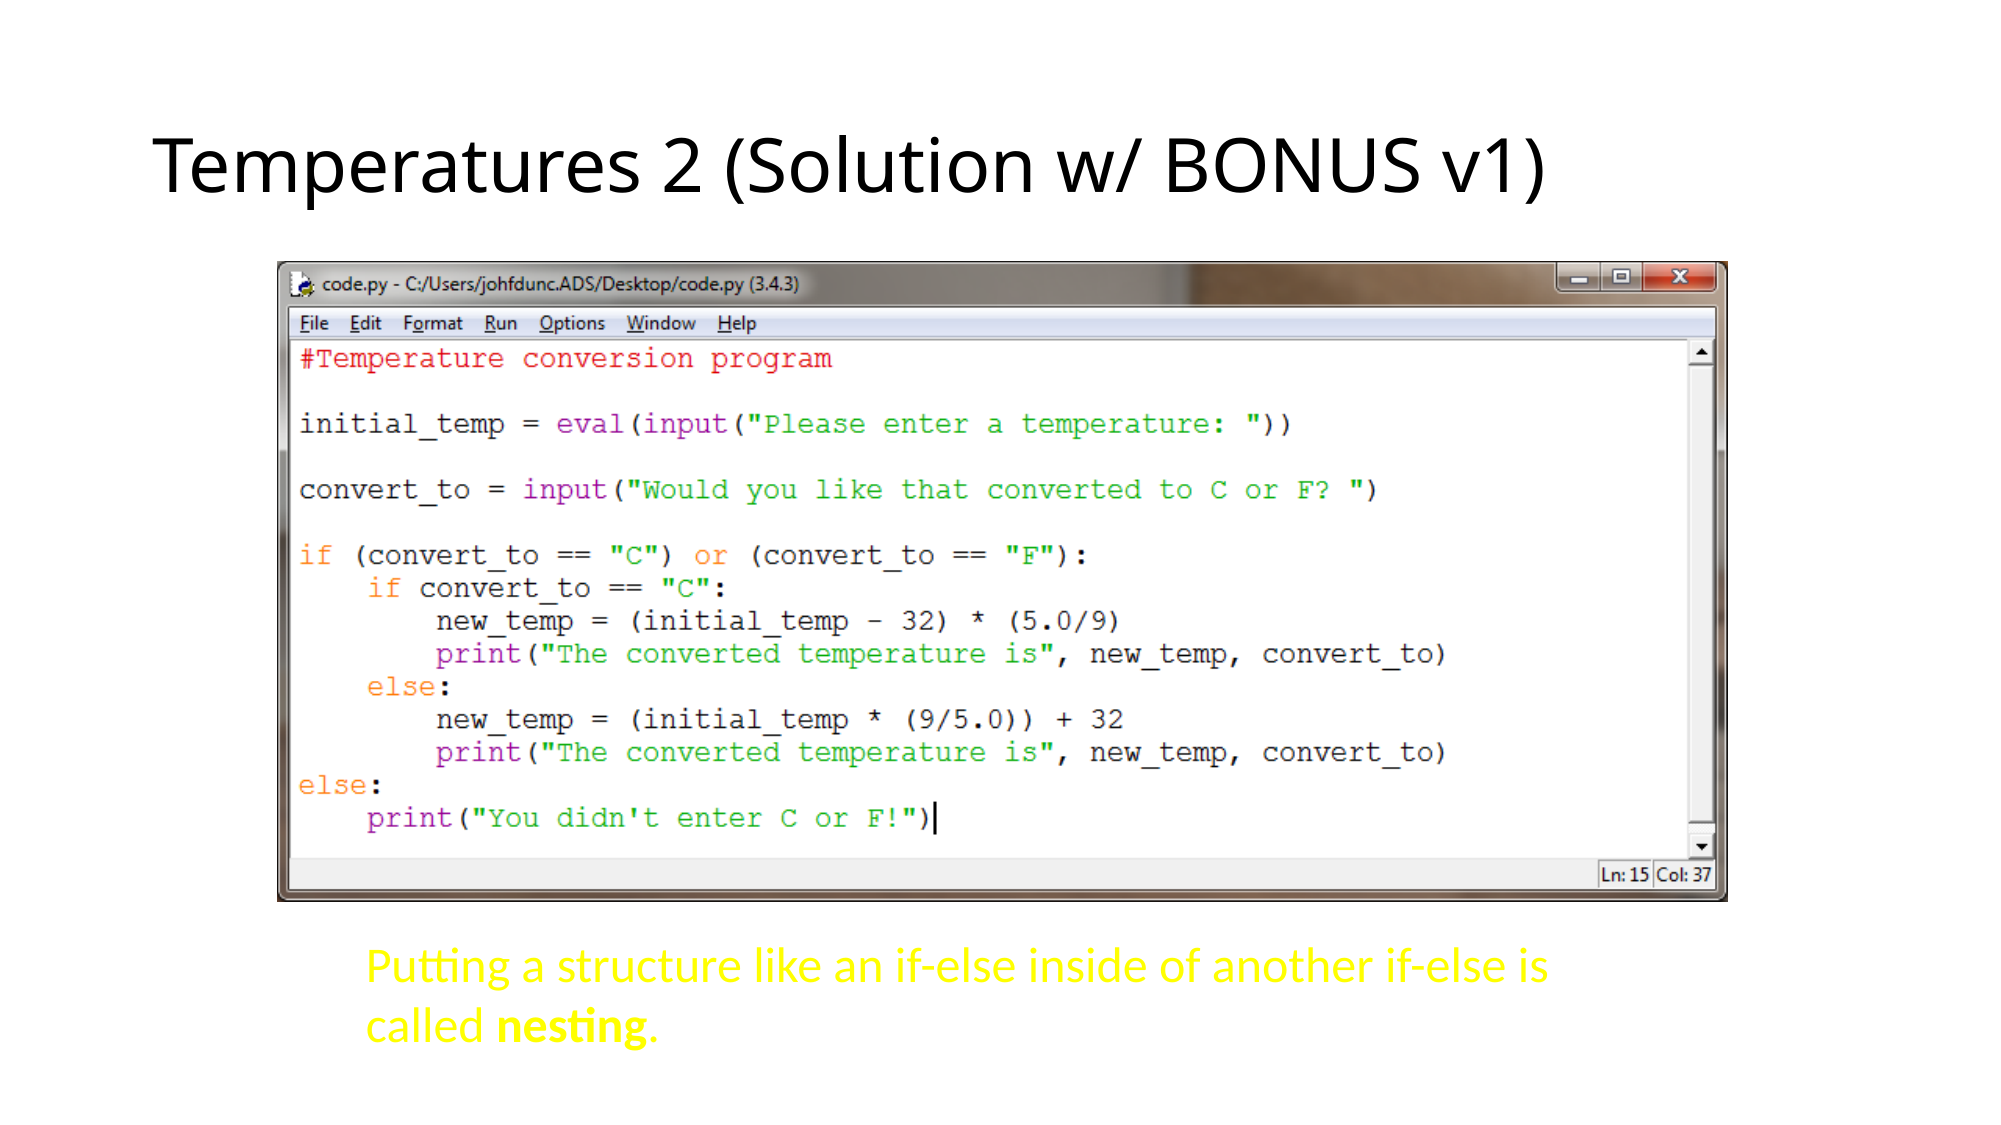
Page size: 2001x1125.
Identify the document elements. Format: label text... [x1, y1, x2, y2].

text_box Putting a structure like an if-else inside of another if-else is called nesting. [351, 924, 1677, 1060]
picture [277, 261, 1728, 902]
title Temperatures 2 (Solution w/ BONUS v1) [137, 59, 1863, 278]
